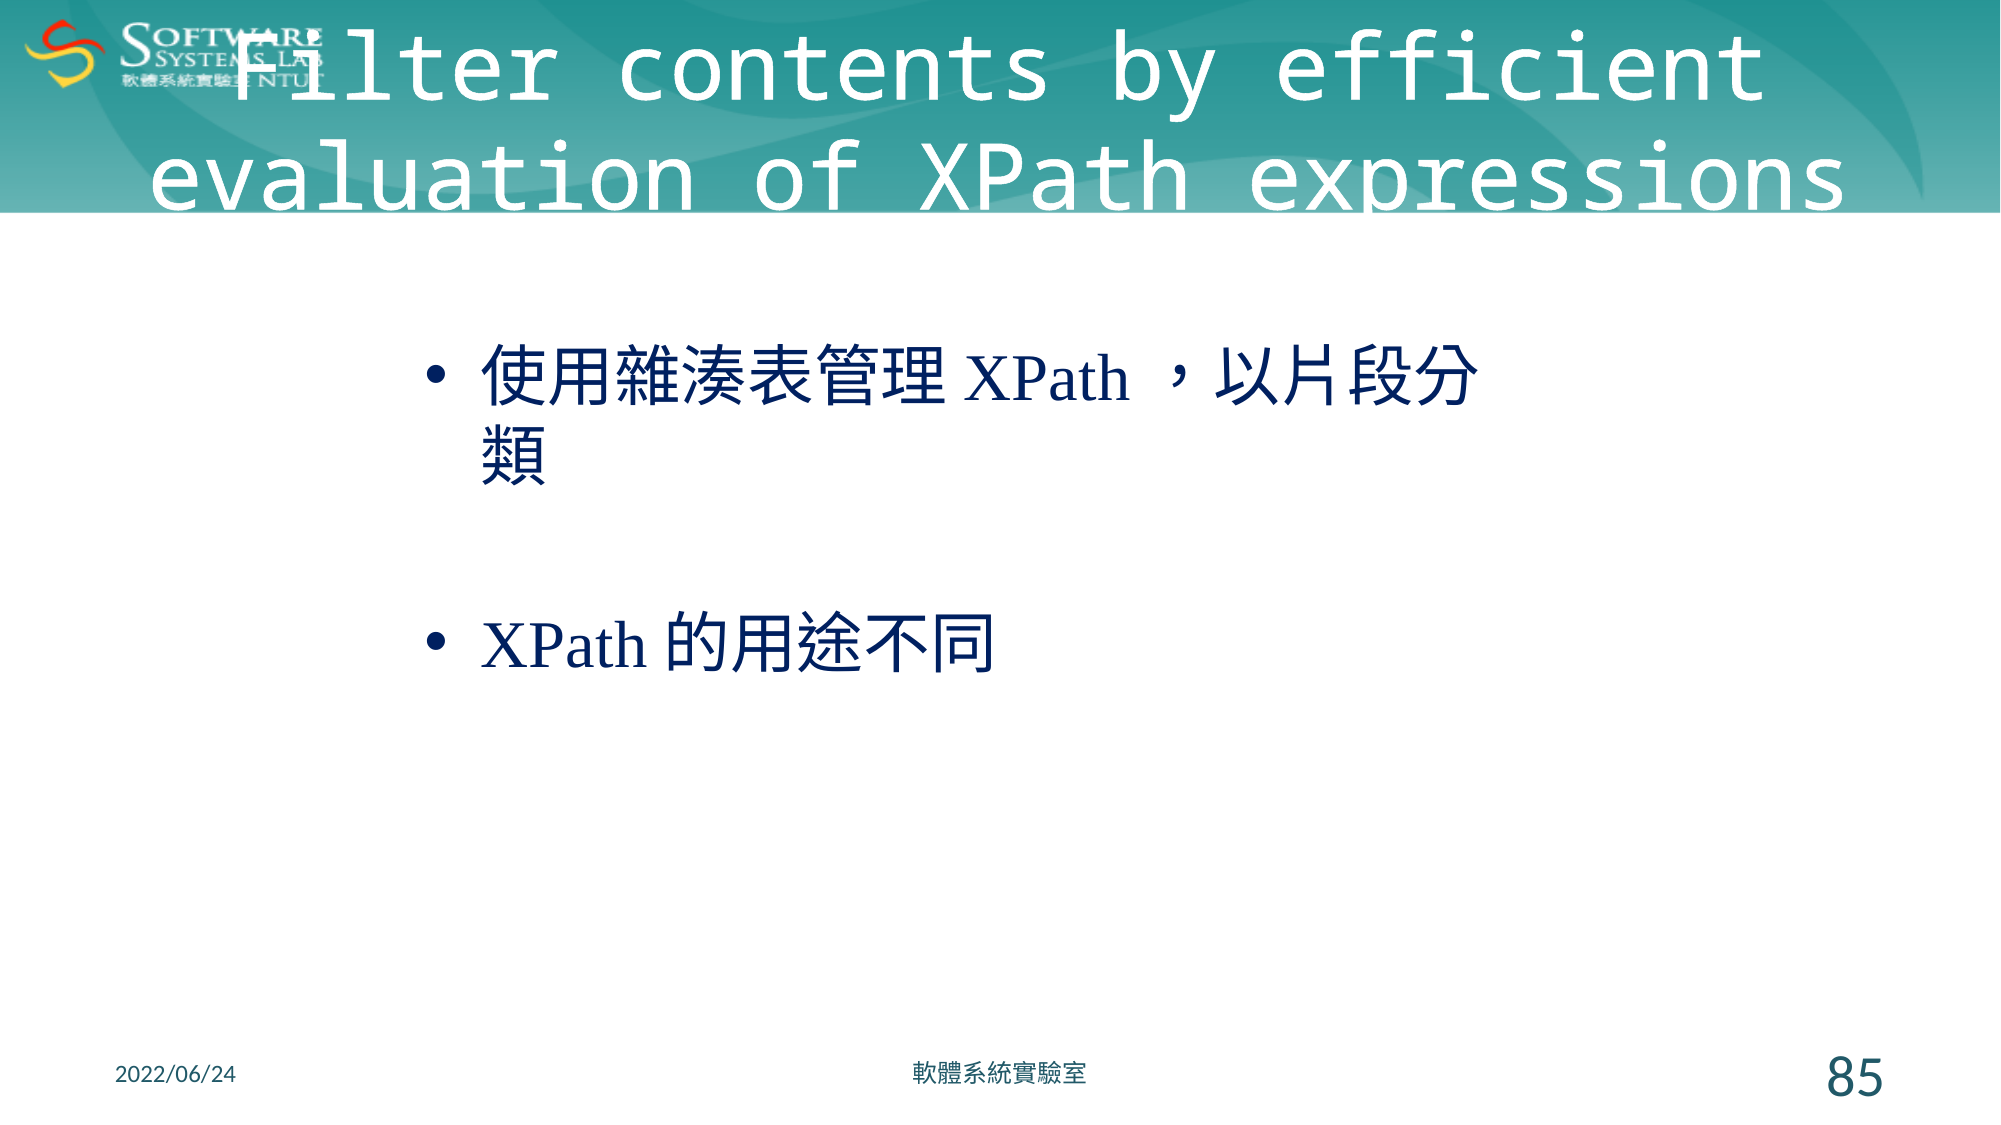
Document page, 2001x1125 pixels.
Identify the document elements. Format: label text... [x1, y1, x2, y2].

picture [0, 0, 2001, 1125]
footer 軟體系統實驗室 [683, 1042, 1317, 1103]
title Filter contents by efficient evaluation of XPath expressions [99, 23, 1901, 212]
list 使用雜湊表管理XPath，以片段分類 XPath的用途不同 [409, 326, 1544, 894]
slide_number 85 [1433, 1042, 1900, 1103]
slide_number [99, 1042, 567, 1103]
